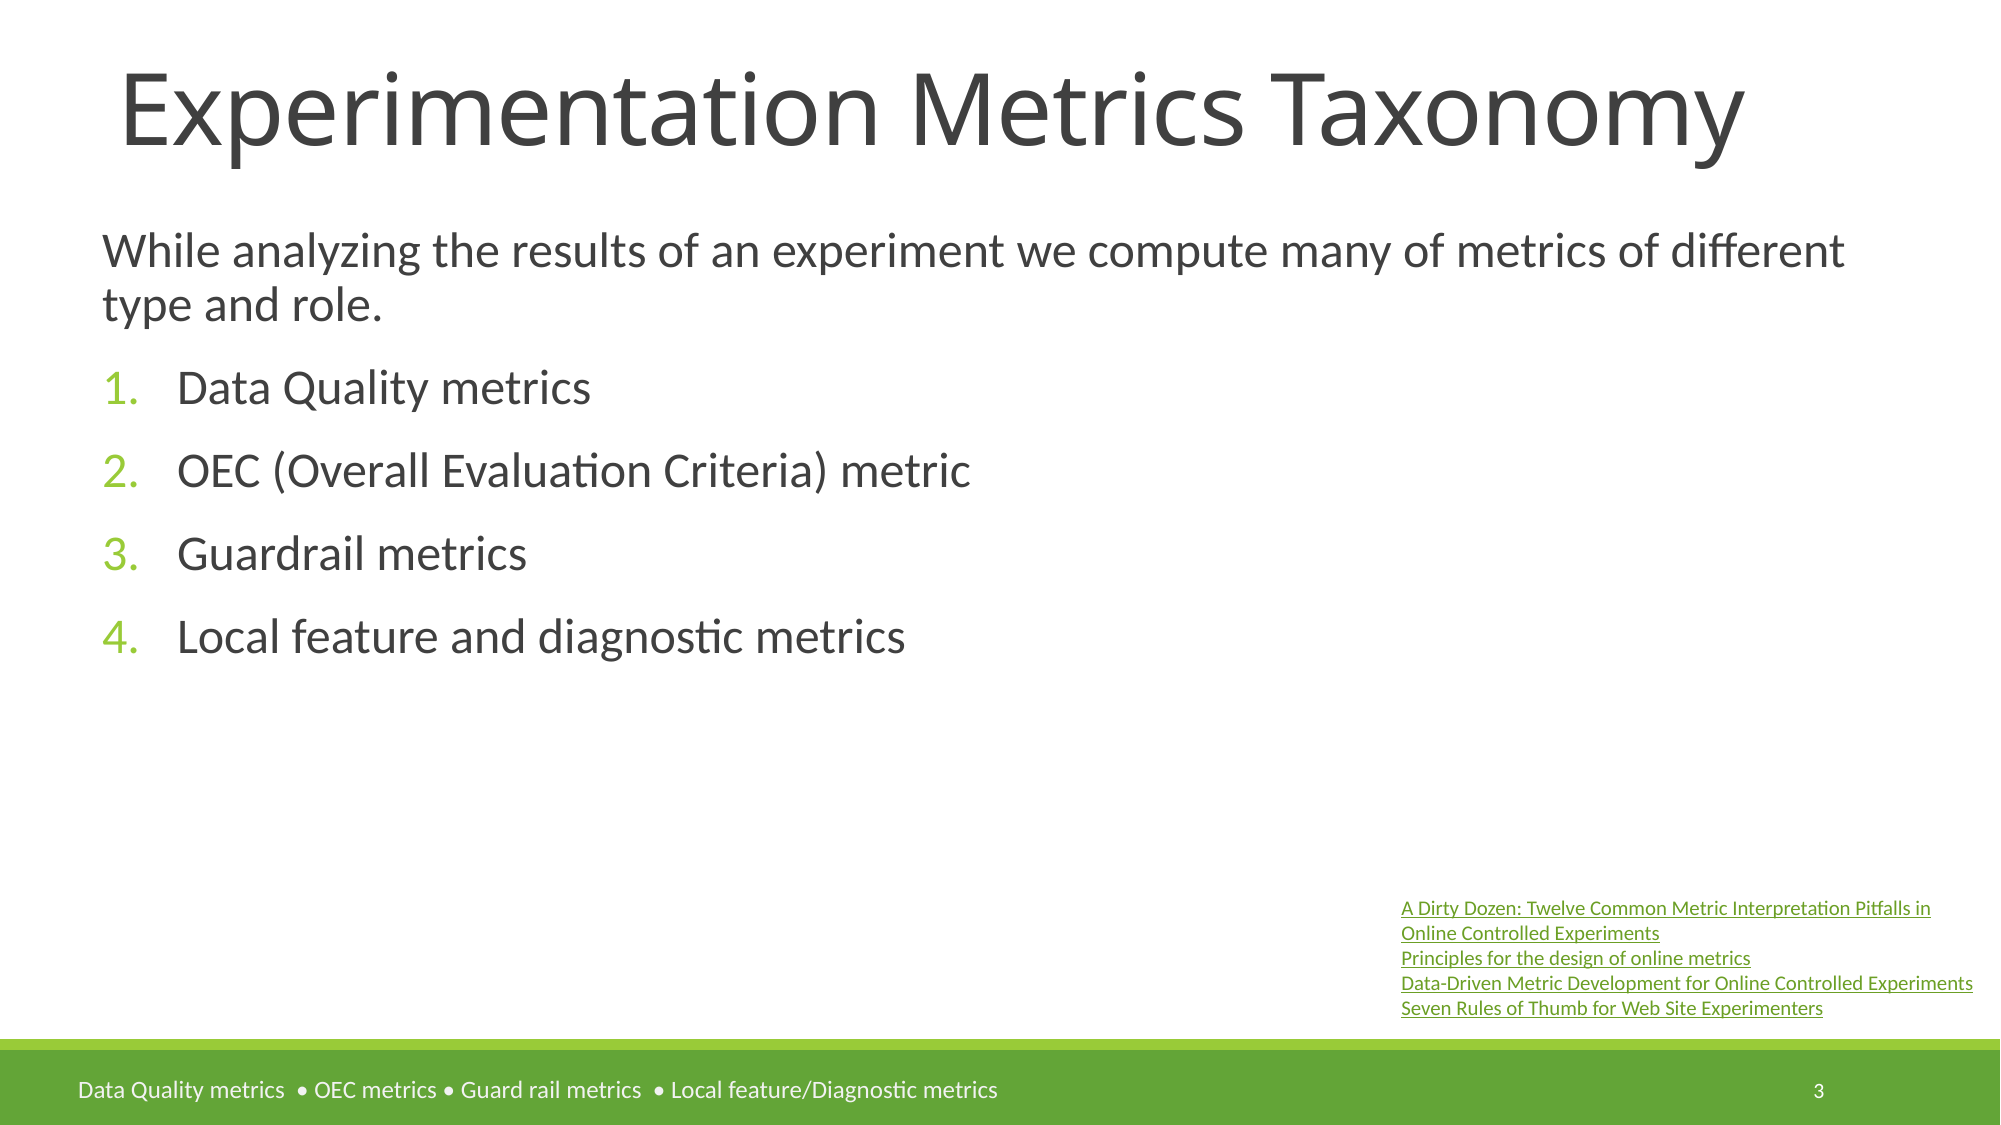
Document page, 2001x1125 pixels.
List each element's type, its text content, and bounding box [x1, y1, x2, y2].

title Experimentation Metrics Taxonomy [102, 47, 1944, 174]
list While analyzing the results of an experiment we compute many of metrics of different type and role. Data Quality metrics OEC (Overall Evaluation Criteria) metric Guardrail metrics Local feature and diagnostic metrics [102, 216, 1856, 992]
slide_number 3 [1624, 1059, 1840, 1120]
text_box A Dirty Dozen: Twelve Common Metric Interpretation Pitfalls in Online Controlled Experiments Principles for the design of online metrics Data-Driven Metric Development for Online Controlled Experiments Seven Rules of Thumb for Web Site Experimenters [1386, 887, 1994, 1028]
text_box Data Quality metrics • OEC metrics • Guard rail metrics • Local feature/Diagnostic metrics [63, 1065, 1109, 1111]
